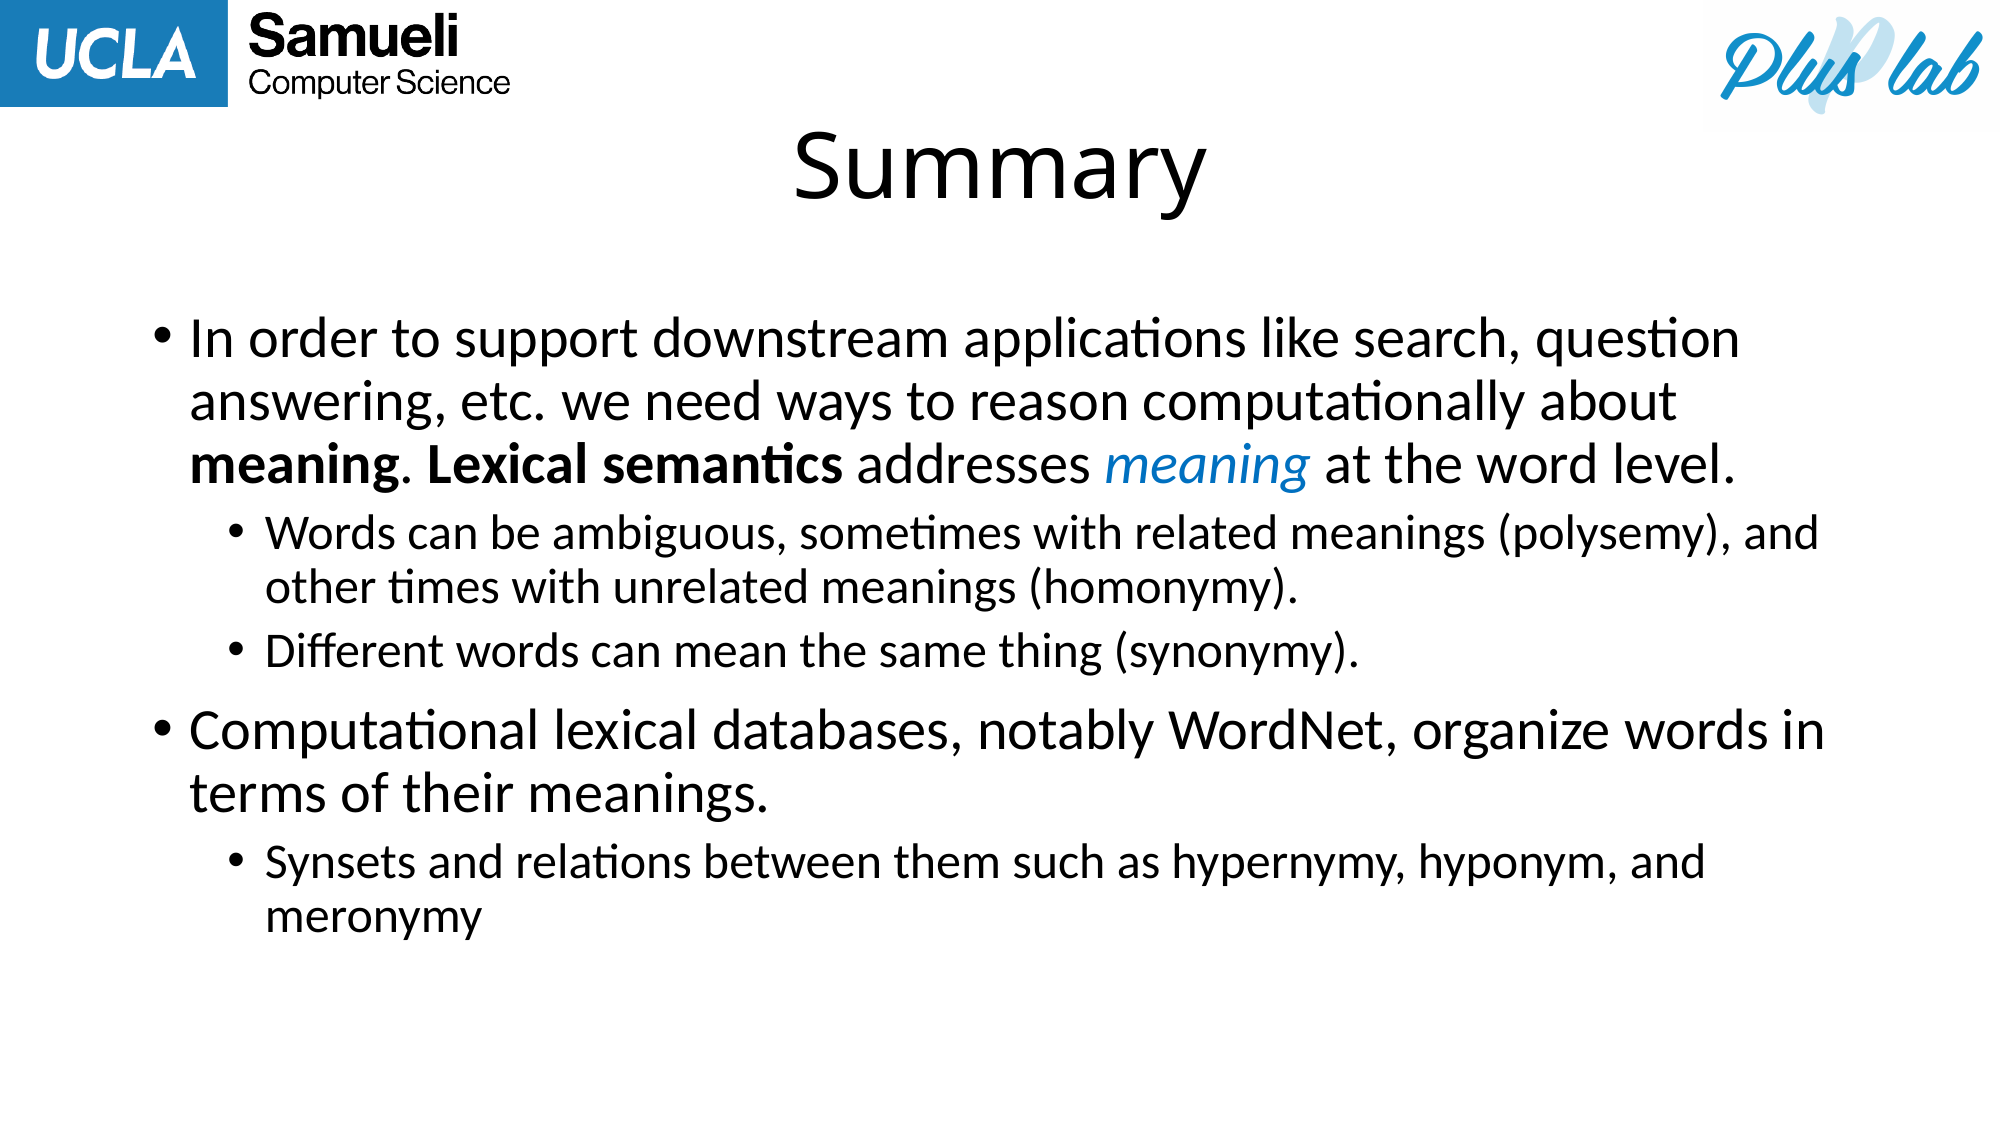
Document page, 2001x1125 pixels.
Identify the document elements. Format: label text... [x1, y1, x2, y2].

picture [0, 0, 510, 107]
list In order to support downstream applications like search, question answering, etc. we need ways to reason computationally about meaning. Lexical semantics addresses meaning at the word level. Words can be ambiguous, sometimes with related meanings (polysemy), and other times with unrelated meanings (homonymy). Different words can mean the same thing (synonymy). Computational lexical databases, notably WordNet, organize words in terms of their meanings. Synsets and relations between them such as hypernymy, hyponym, and meronymy [137, 299, 1863, 1014]
title Summary [137, 59, 1863, 278]
picture [1703, 0, 2000, 132]
